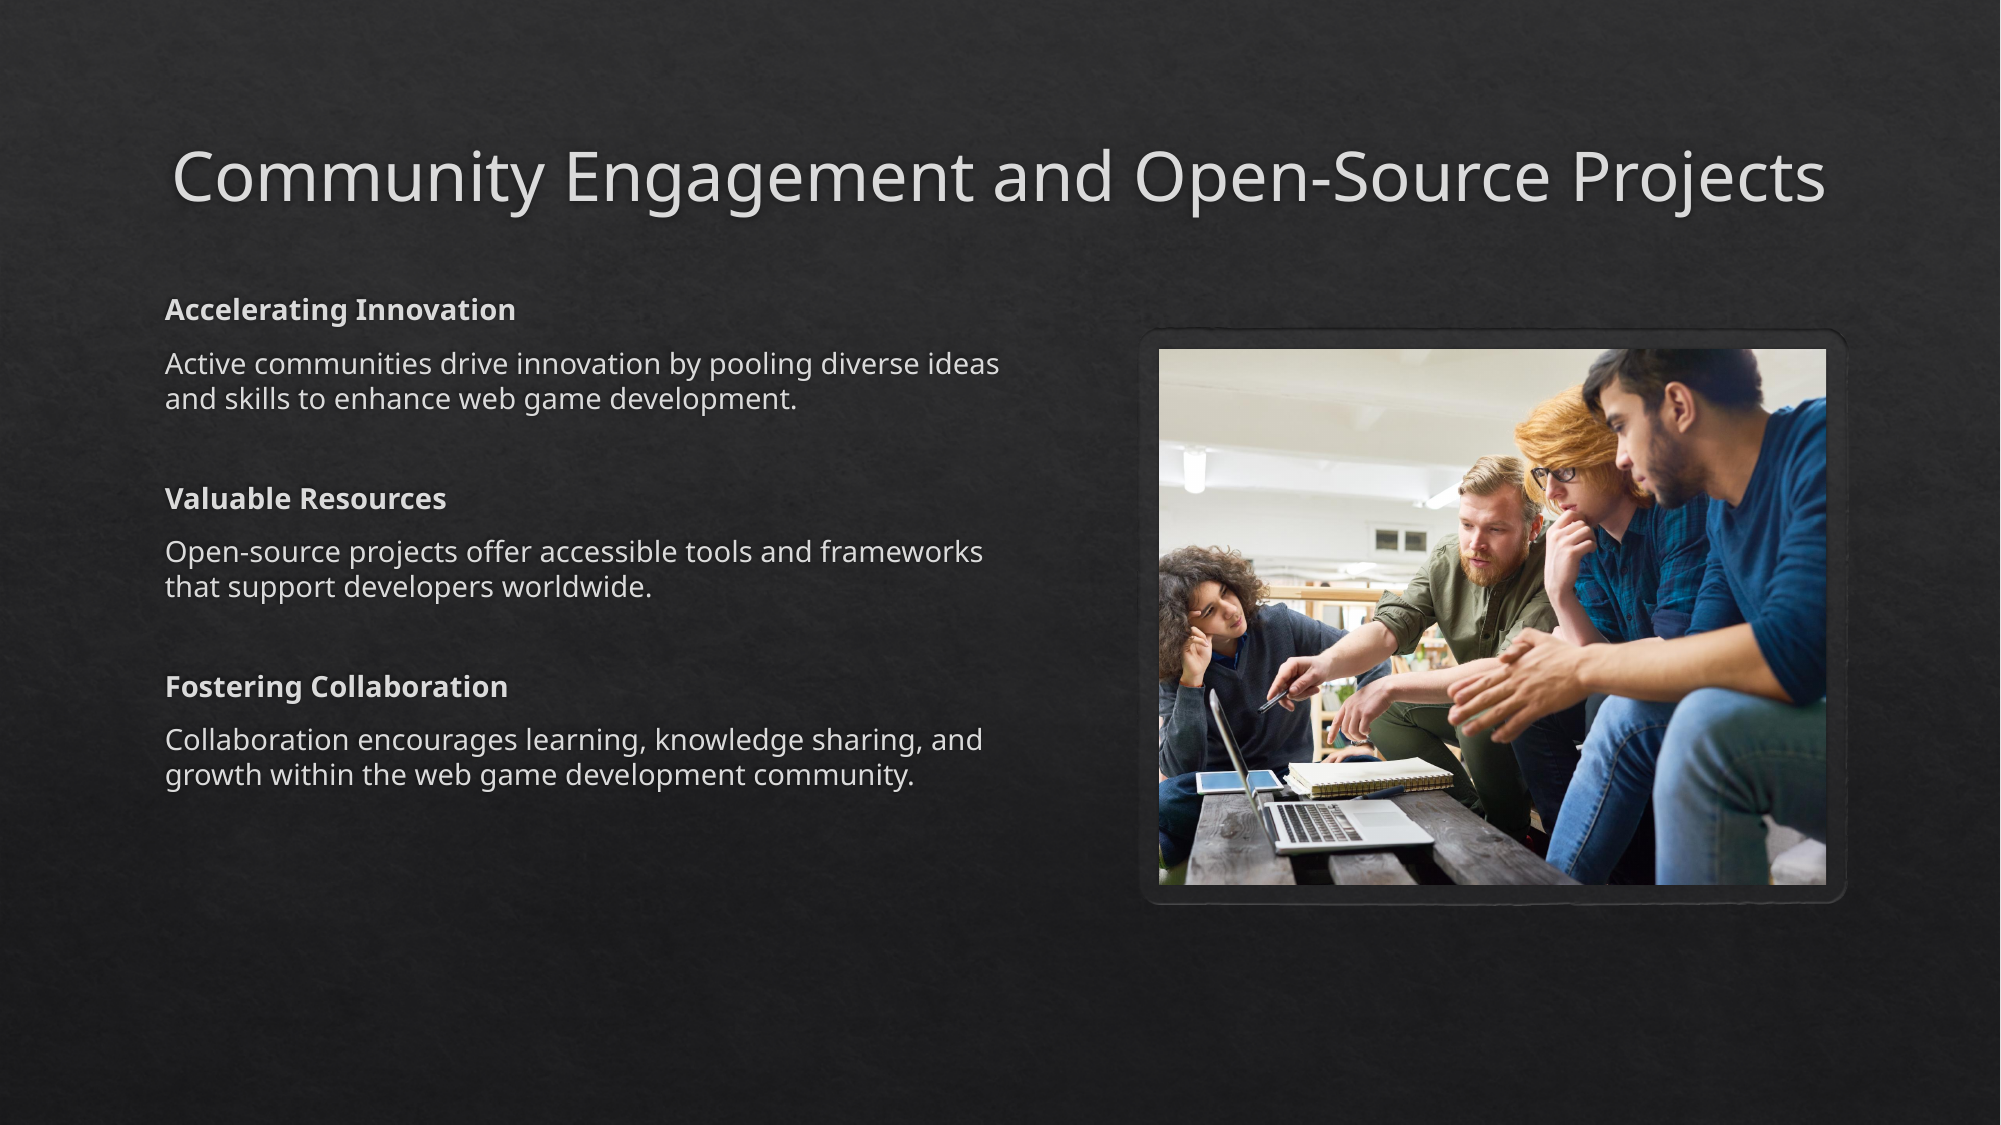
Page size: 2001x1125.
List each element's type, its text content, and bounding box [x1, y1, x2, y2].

title Community Engagement and Open-Source Projects [149, 99, 1849, 260]
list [1158, 349, 1827, 885]
list Accelerating Innovation Active communities drive innovation by pooling diverse ideas and skills to enhance web game development. Valuable Resources Open-source projects offer accessible tools and frameworks that support developers worldwide. Fostering Collaboration Collaboration encourages learning, knowledge sharing, and growth within the web game development community. [149, 284, 1060, 950]
picture [1137, 327, 1849, 906]
